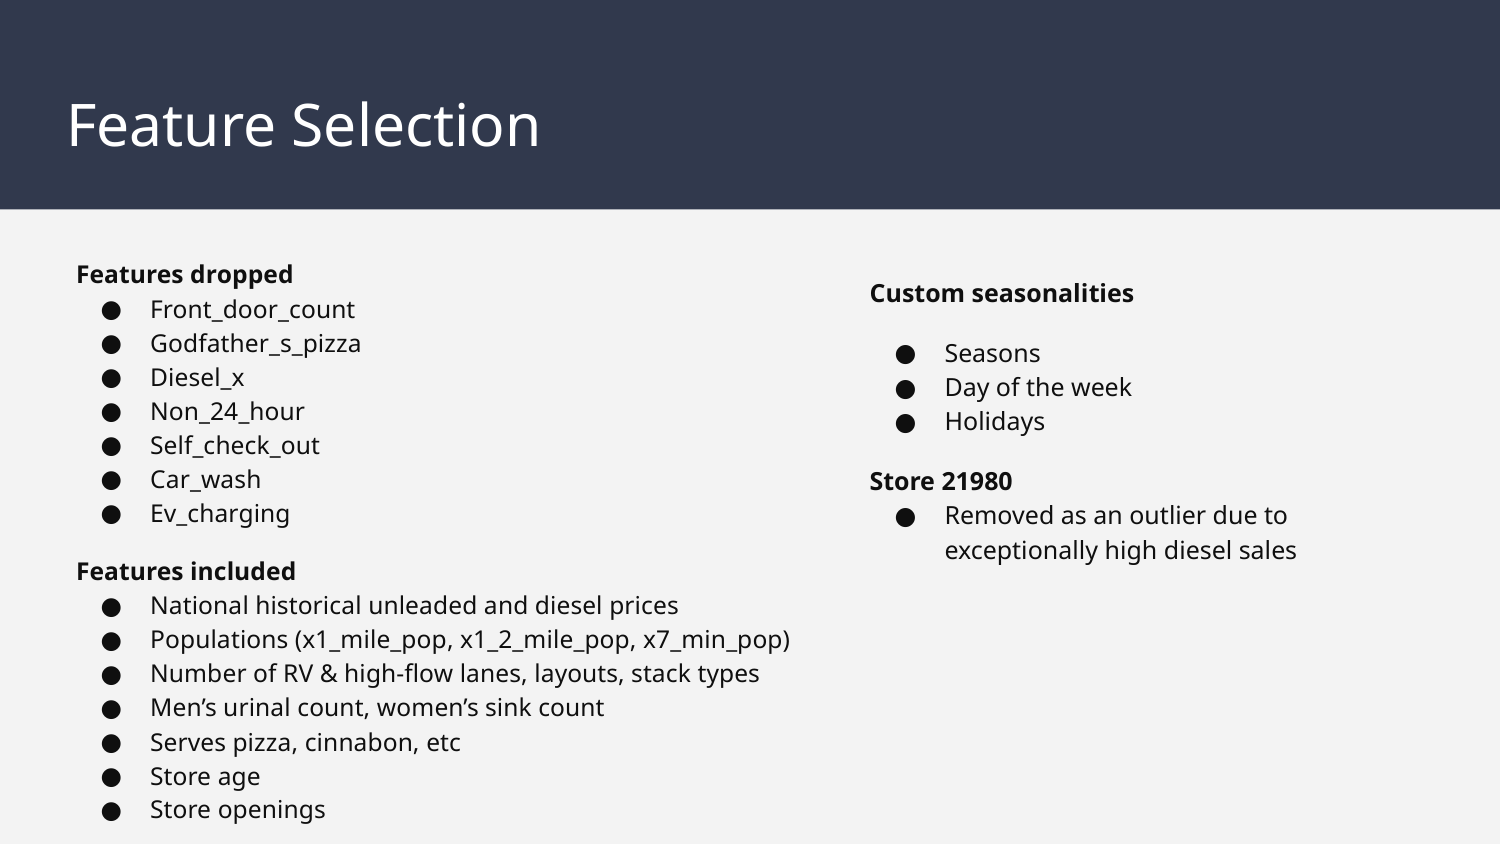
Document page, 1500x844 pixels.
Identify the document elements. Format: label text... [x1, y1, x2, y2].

list Features dropped Front_door_count Godfather_s_pizza Diesel_x Non_24_hour Self_check_out Car_wash Ev_charging Features included National historical unleaded and diesel prices Populations (x1_mile_pop, x1_2_mile_pop, x7_min_pop) Number of RV & high-flow lanes, layouts, stack types Men’s urinal count, women’s sink count Serves pizza, cinnabon, etc Store age Store openings [60, 239, 817, 844]
title Feature Selection [51, 72, 750, 167]
list Custom seasonalities Seasons Day of the week Holidays Store 21980 Removed as an outlier due to exceptionally high diesel sales [854, 258, 1452, 844]
